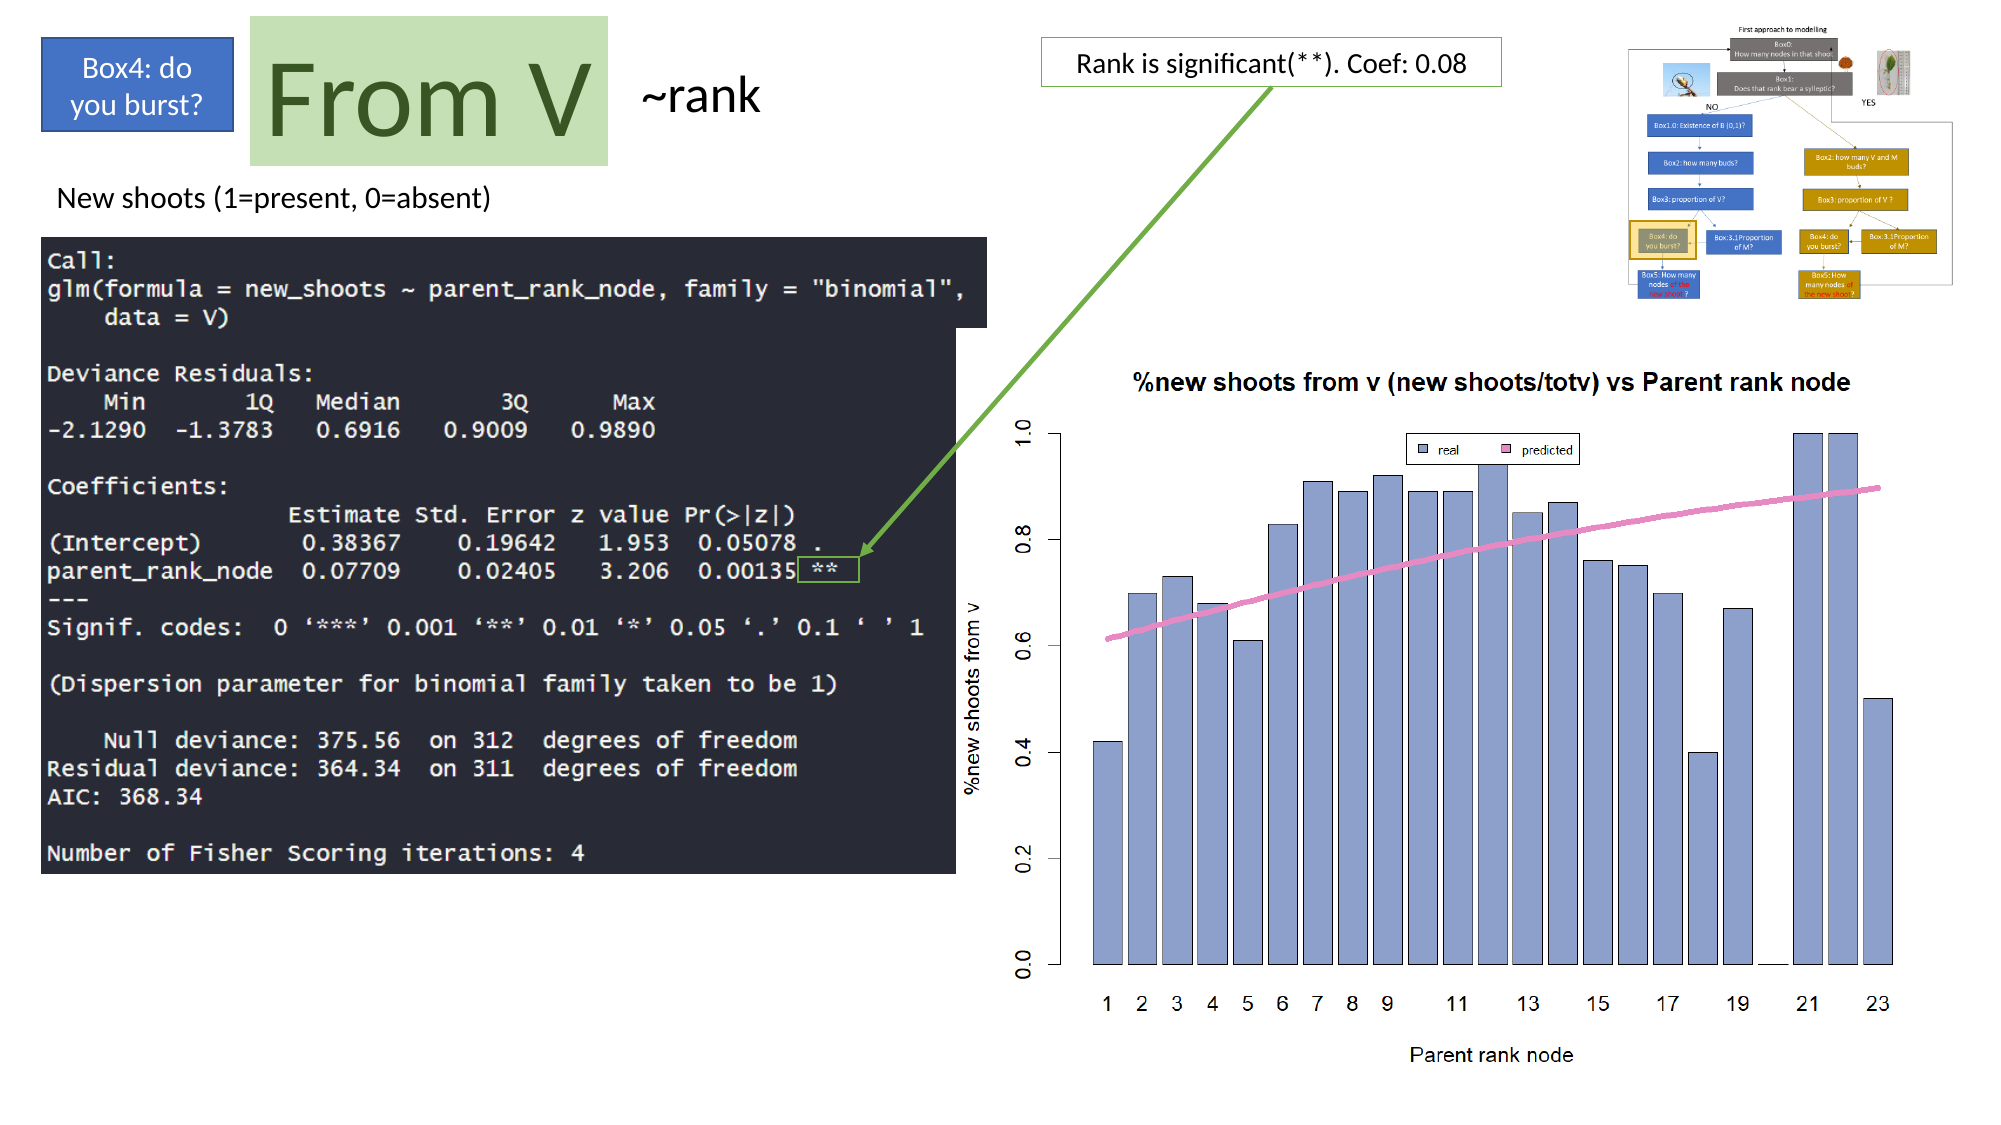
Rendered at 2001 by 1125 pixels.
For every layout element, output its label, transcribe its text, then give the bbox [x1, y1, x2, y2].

text_box ~rank [626, 52, 788, 131]
text_box Rank is significant(**). Coef: 0.08 [1041, 37, 1502, 87]
text_box Box4: do you burst? [41, 37, 234, 132]
text_box From V [250, 16, 608, 166]
picture [41, 237, 1978, 1095]
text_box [859, 87, 1272, 558]
picture [1596, 19, 1978, 305]
text_box New shoots (1=present, 0=absent) [41, 169, 543, 222]
